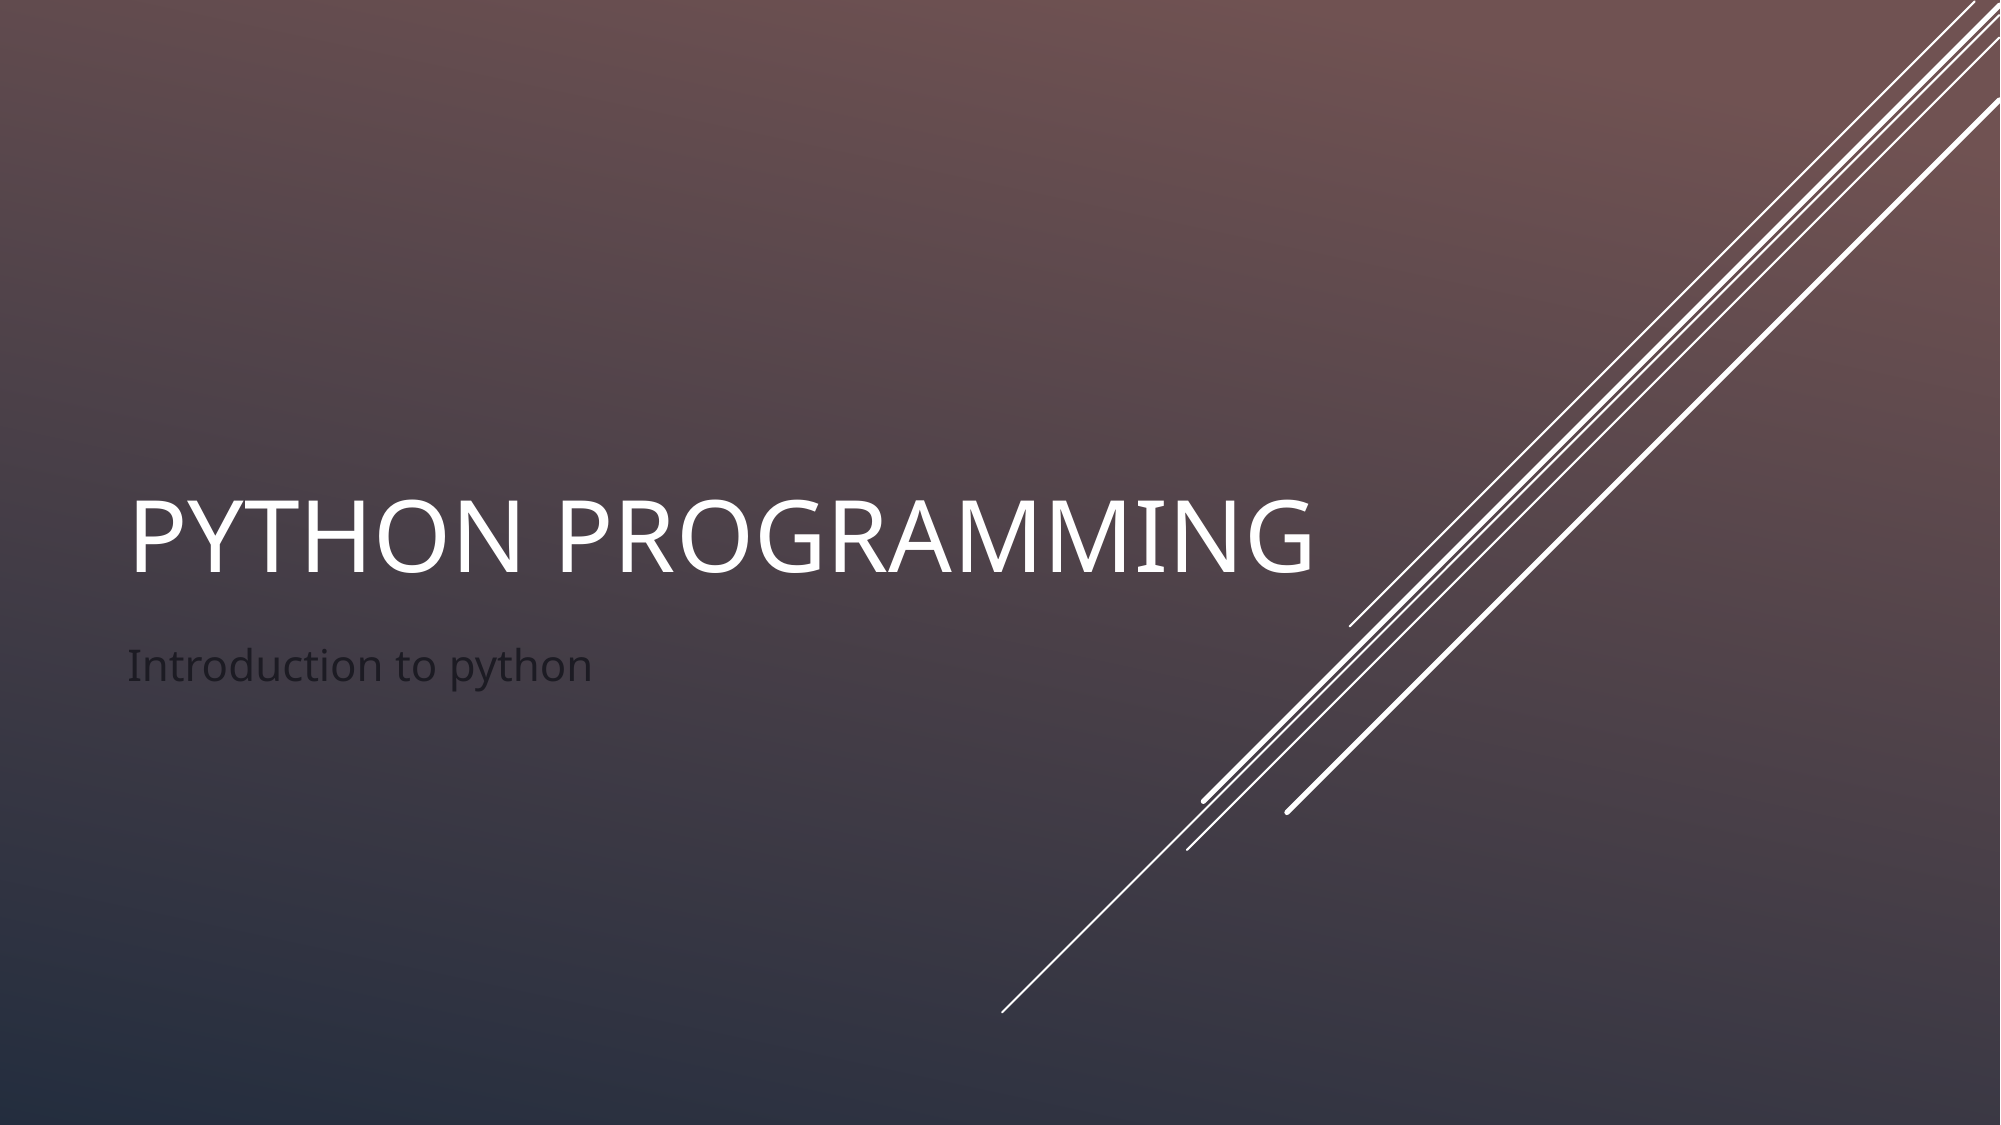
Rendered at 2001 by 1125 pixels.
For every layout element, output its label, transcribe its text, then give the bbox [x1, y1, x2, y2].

subtitle Introduction to python [112, 630, 1163, 950]
title Python programming [112, 112, 1425, 600]
